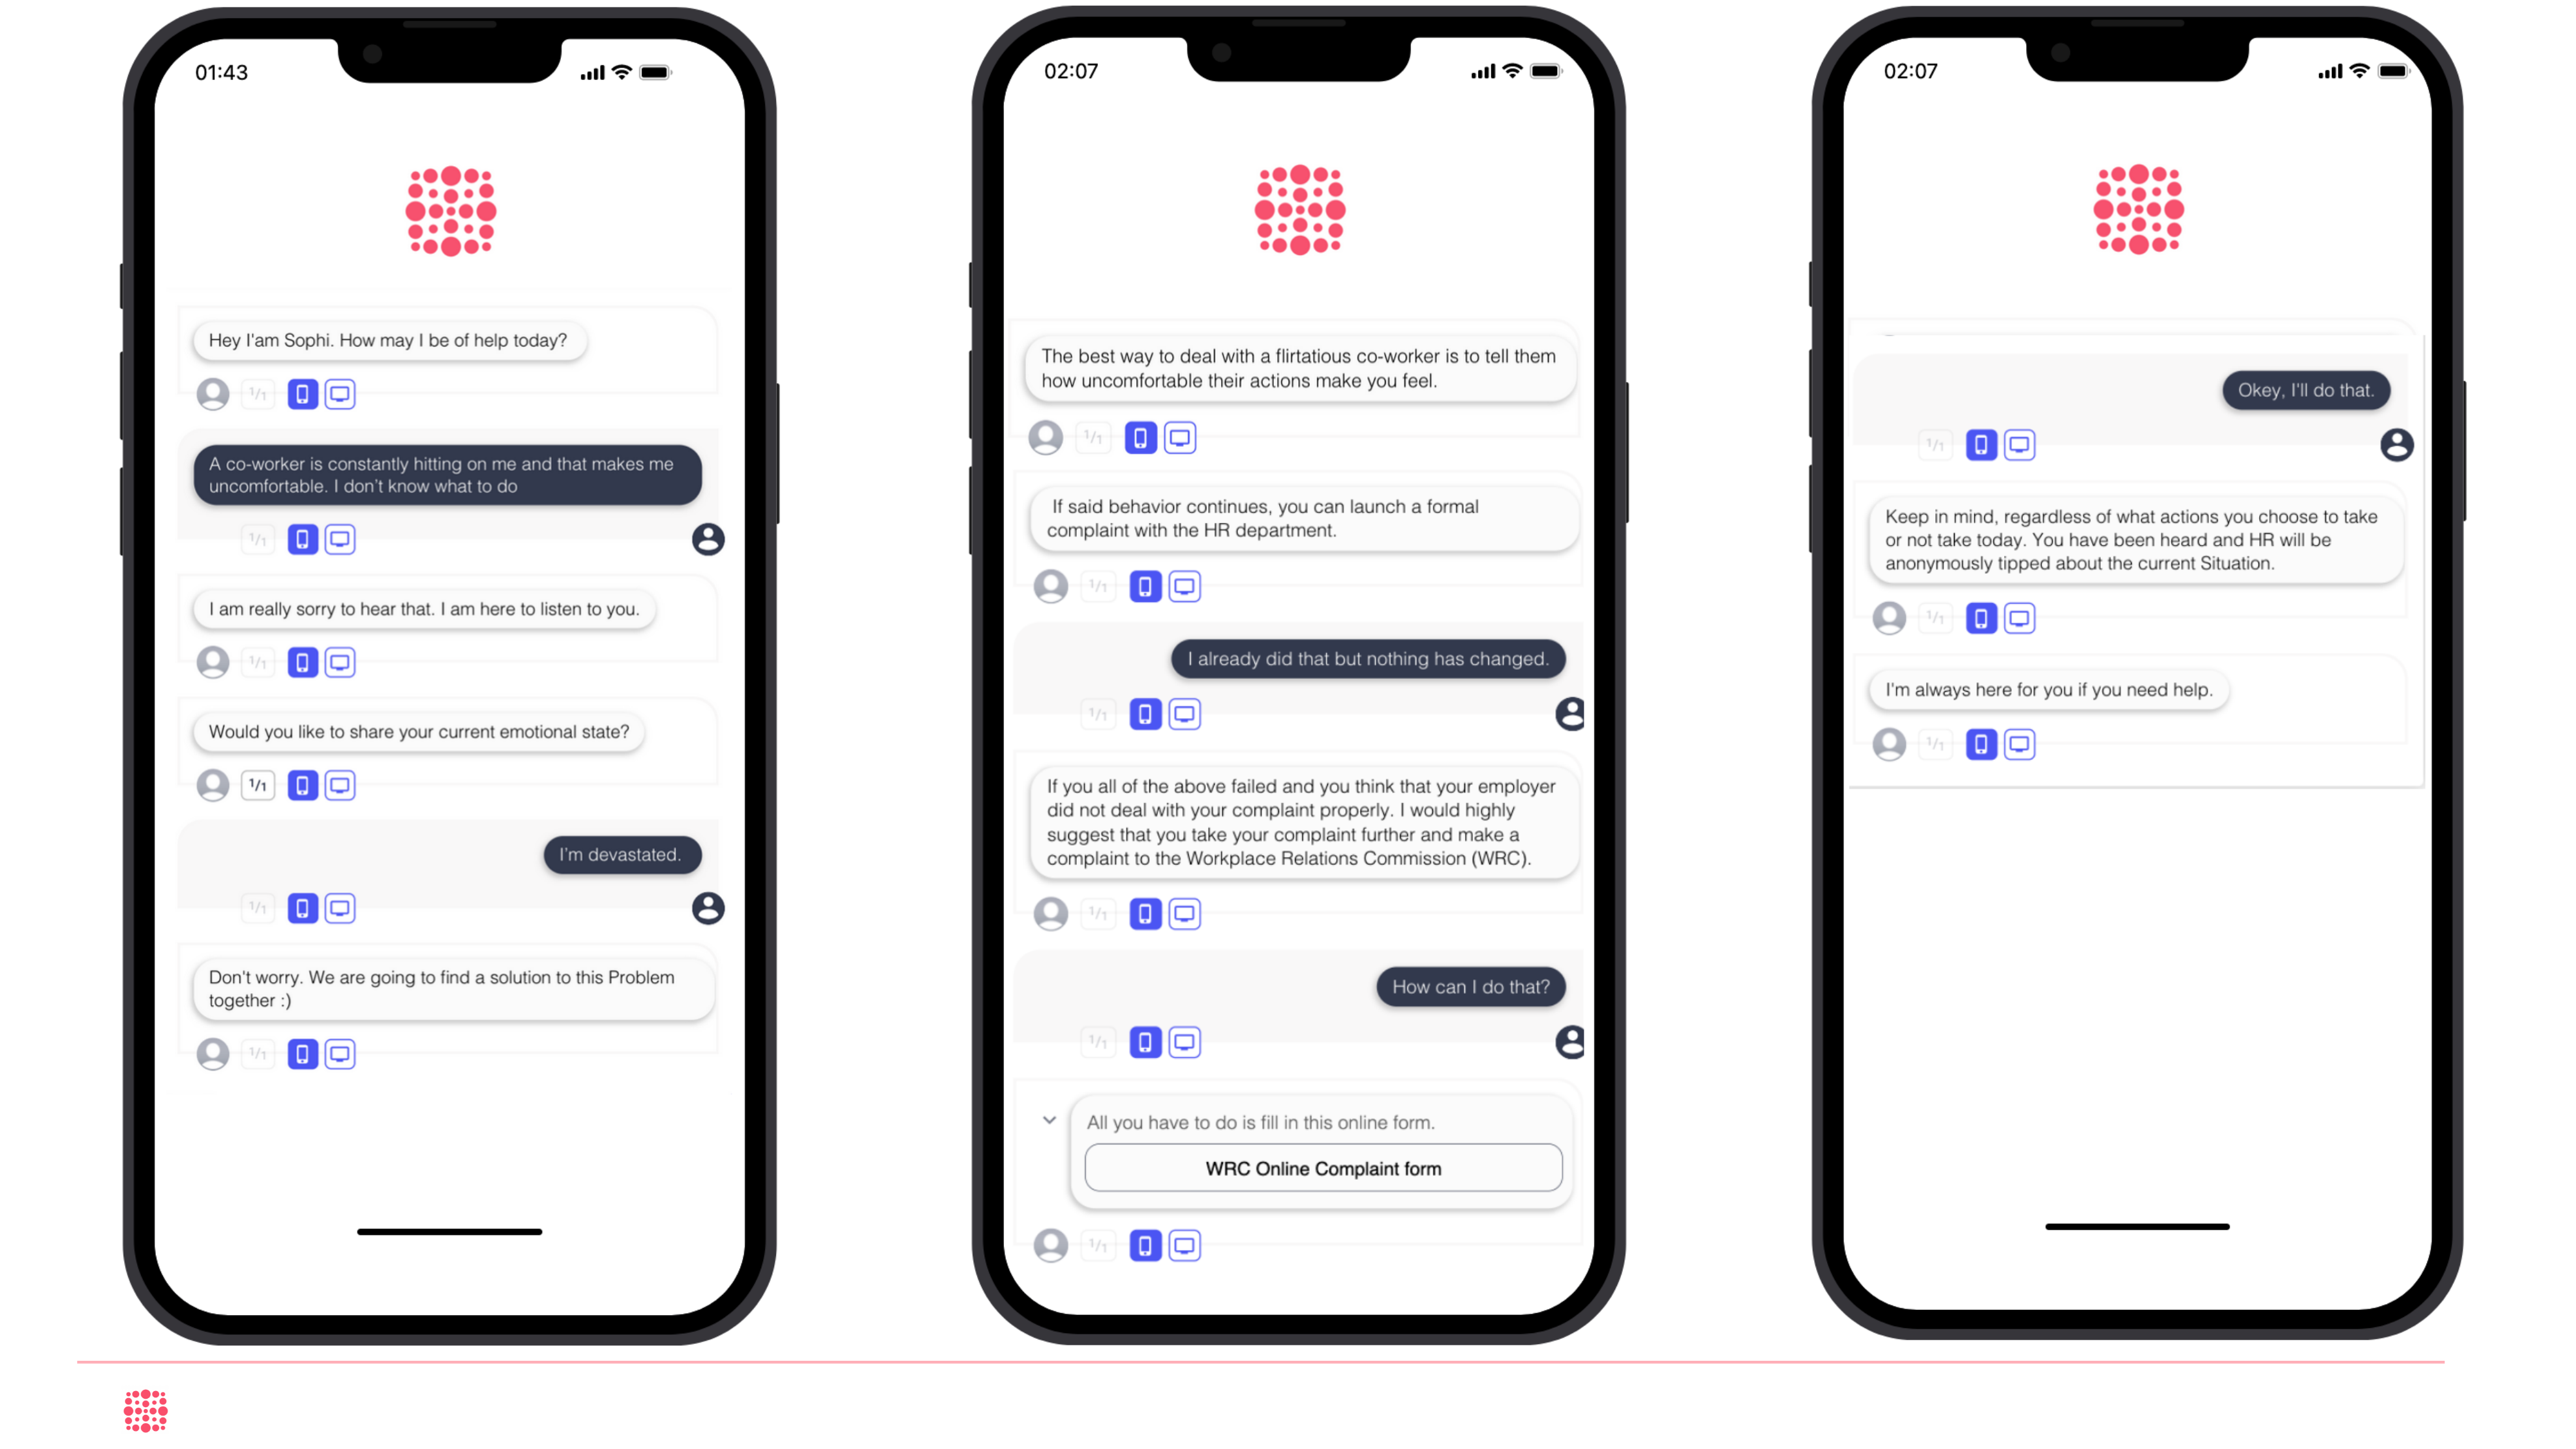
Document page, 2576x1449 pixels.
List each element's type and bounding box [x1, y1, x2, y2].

picture [938, 0, 1649, 1352]
picture [121, 1385, 169, 1435]
picture [96, 0, 801, 1360]
picture [1785, 0, 2477, 1347]
